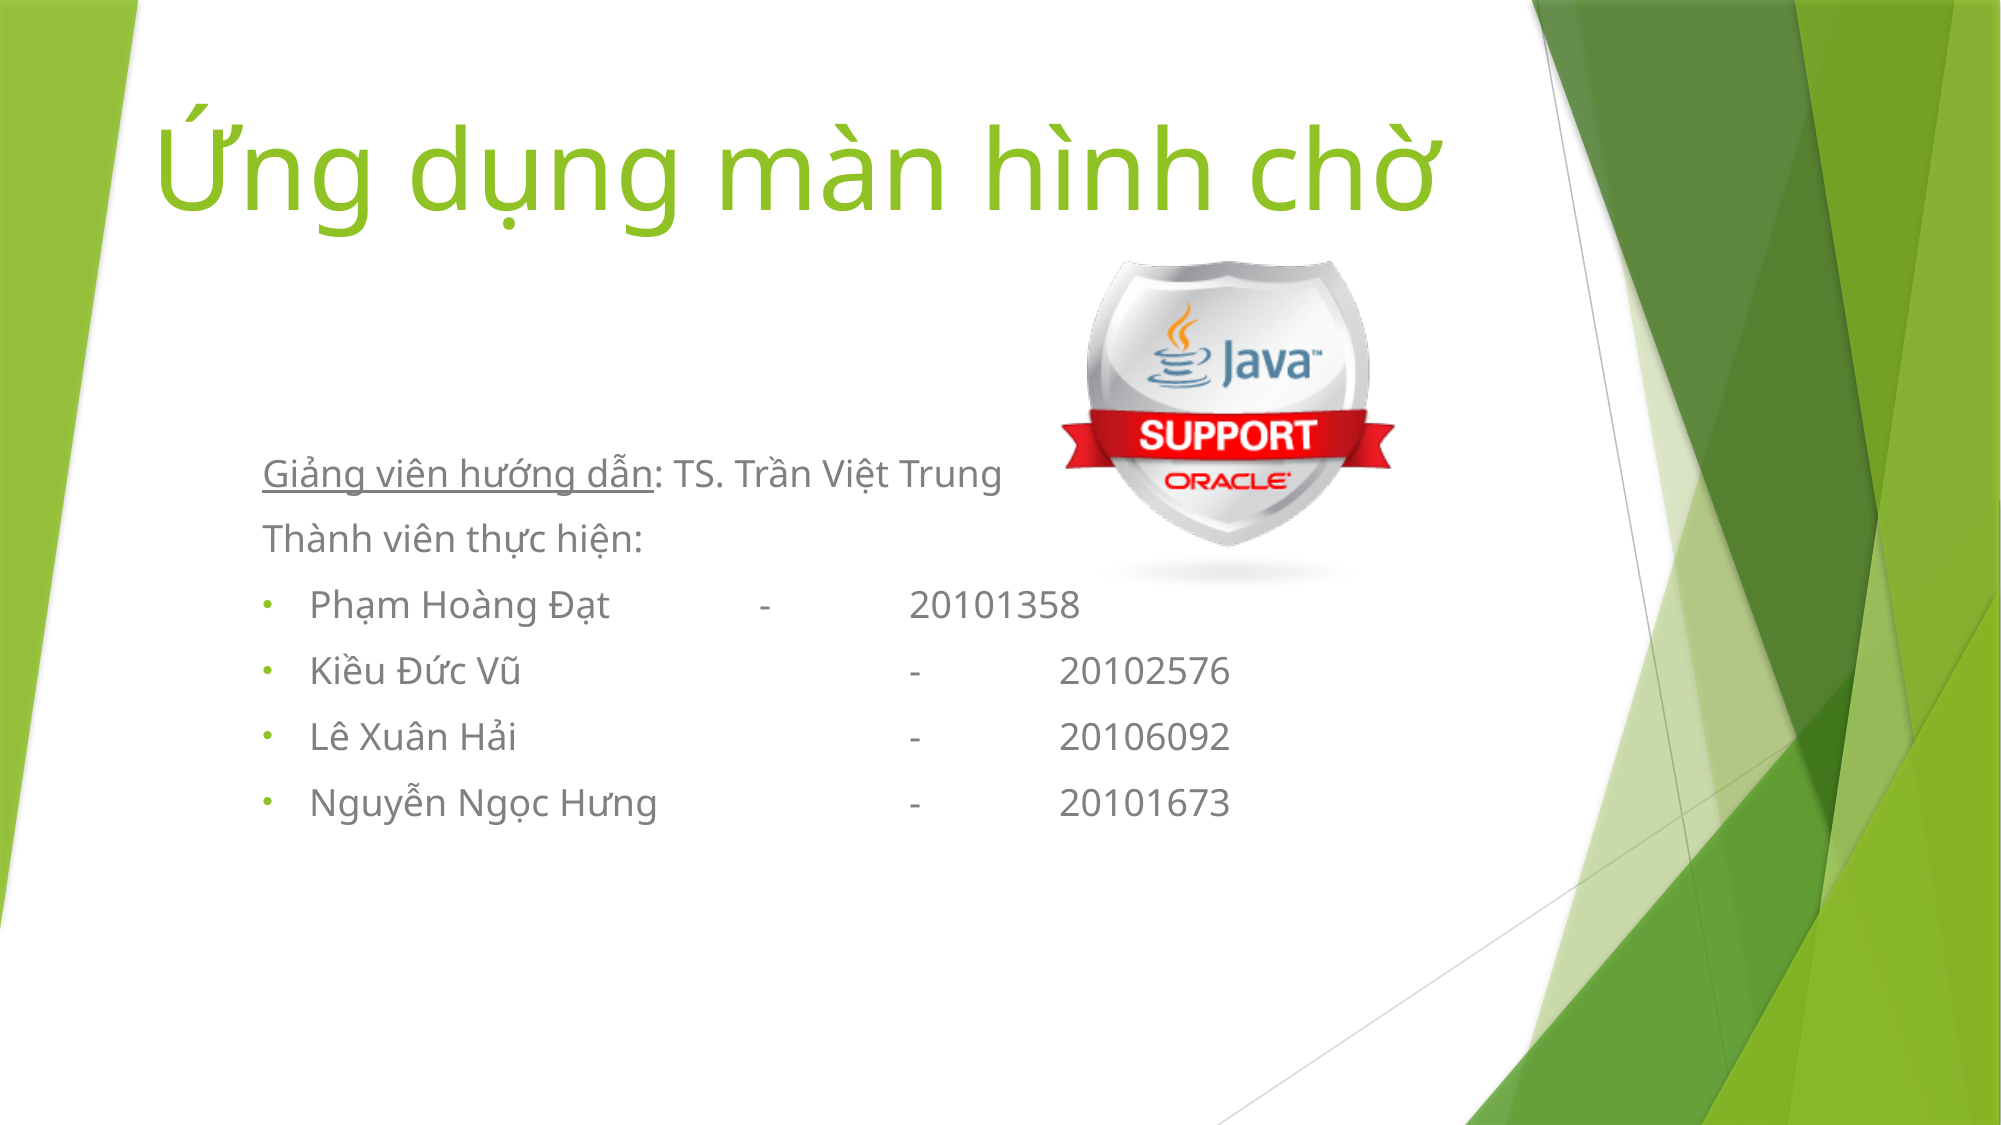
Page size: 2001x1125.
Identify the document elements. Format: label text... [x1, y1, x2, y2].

picture [988, 232, 1472, 596]
title Ứng dụng màn hình chờ [136, 0, 1522, 241]
subtitle Giảng viên hướng dẫn: TS. Trần Việt Trung Thành viên thực hiện: Phạm Hoàng Đạt - 20101358 Kiều Đức Vũ - 20102576 Lê Xuân Hải - 20106092 Nguyễn Ngọc Hưng - 20101673 [247, 442, 1522, 1052]
